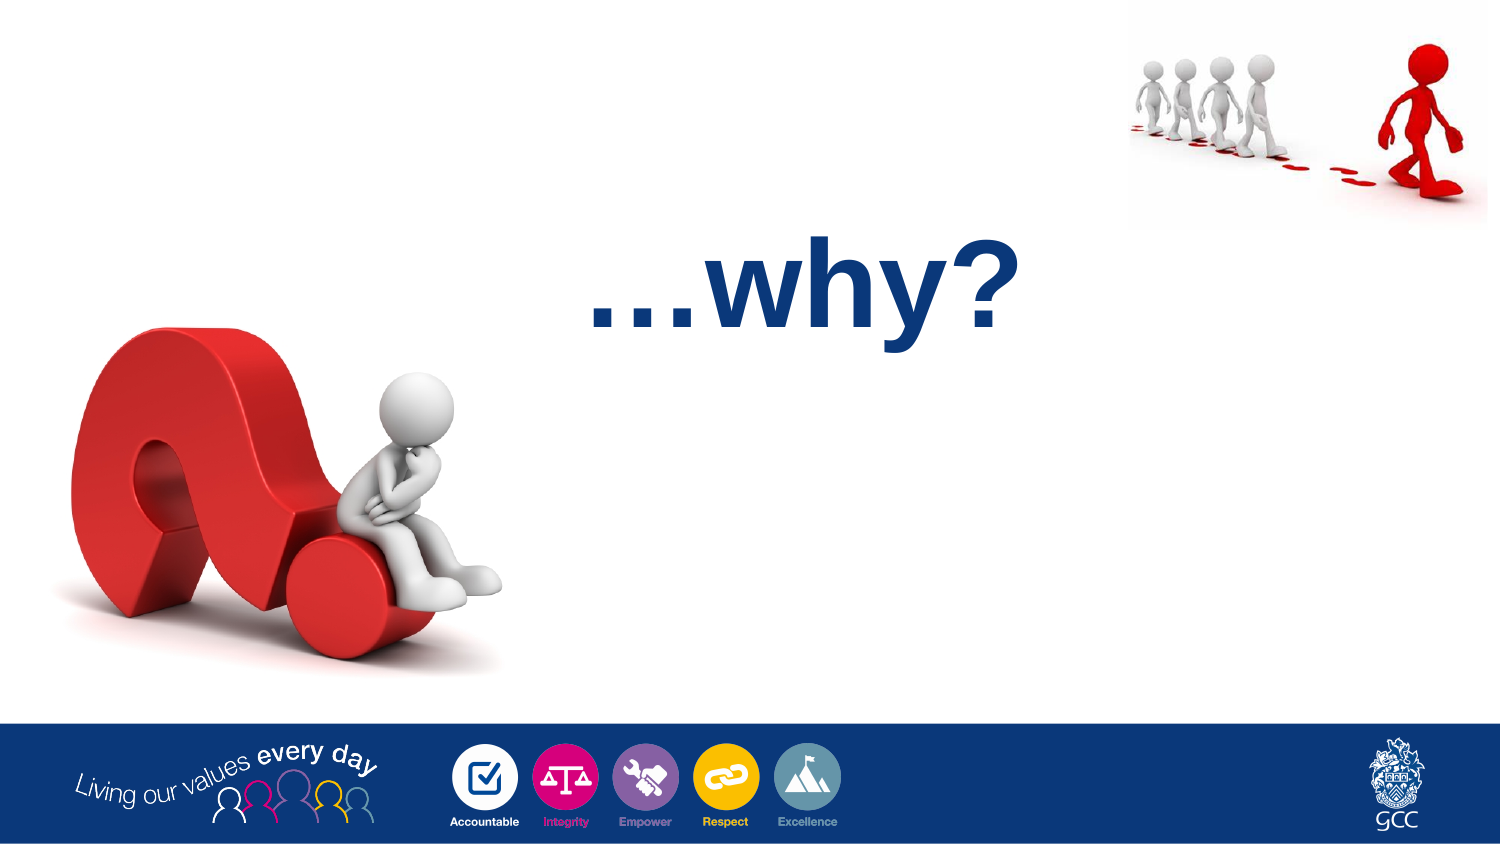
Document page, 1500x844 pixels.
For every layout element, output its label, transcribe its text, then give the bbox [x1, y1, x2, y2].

picture [1128, 0, 1489, 231]
picture [450, 743, 841, 828]
picture [1369, 737, 1425, 831]
title …why? [196, 159, 1478, 397]
picture [0, 256, 580, 722]
